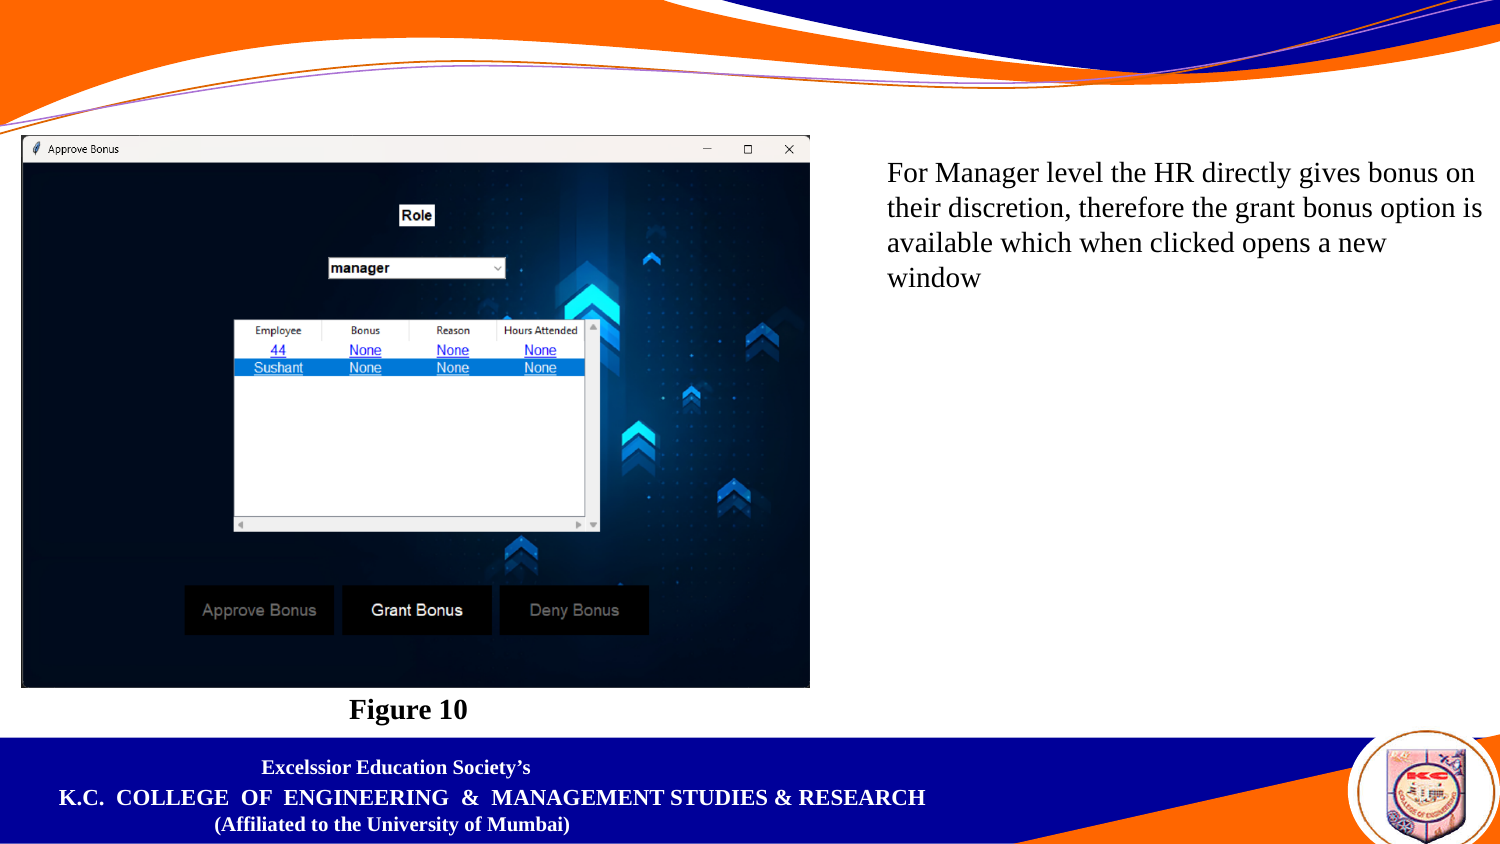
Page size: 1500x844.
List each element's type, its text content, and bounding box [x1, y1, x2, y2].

picture [1347, 721, 1500, 844]
text_box For Manager level the HR directly gives bonus on their discretion, therefore the grant bonus option is available which when clicked opens a new window [872, 145, 1500, 301]
text_box Figure 10 [334, 698, 497, 733]
picture [21, 135, 810, 689]
